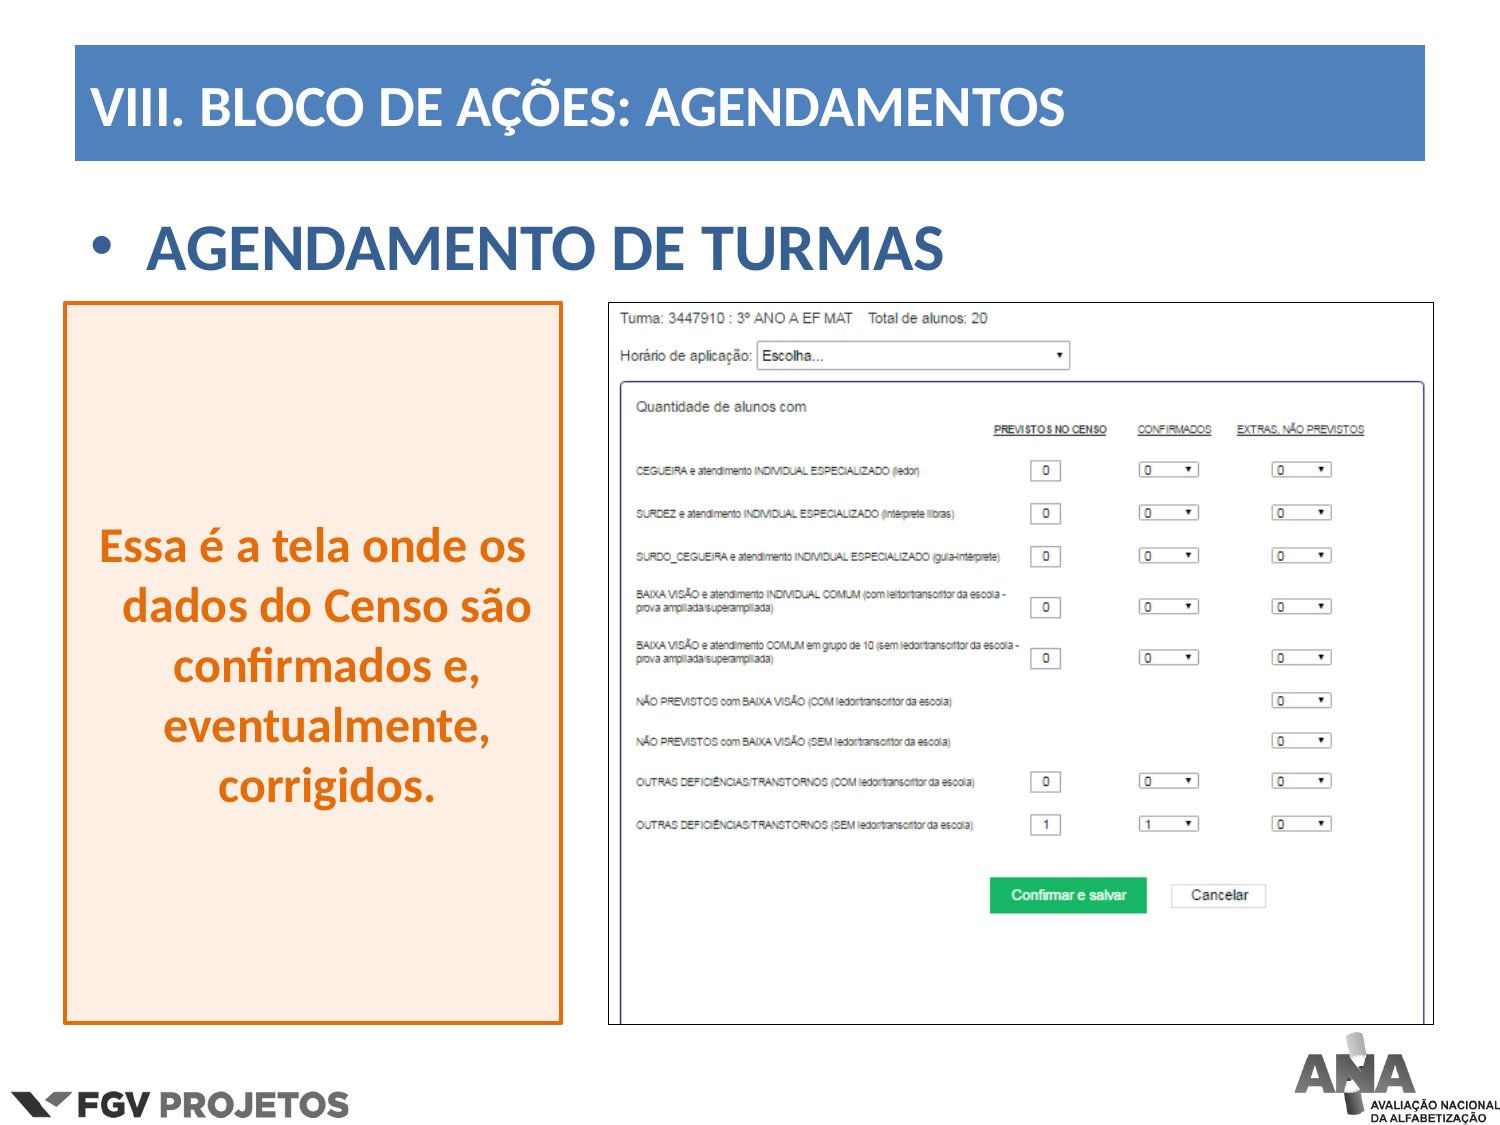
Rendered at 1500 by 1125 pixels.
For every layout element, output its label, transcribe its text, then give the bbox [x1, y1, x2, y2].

picture [607, 302, 1434, 1025]
title VIII. Bloco de ações: AGENDAMENTOS [75, 45, 1425, 161]
text_box Essa é a tela onde os dados do Censo são confirmados e, eventualmente, corrigidos. [63, 301, 563, 1025]
list Agendamento de turmas [75, 196, 1425, 1005]
